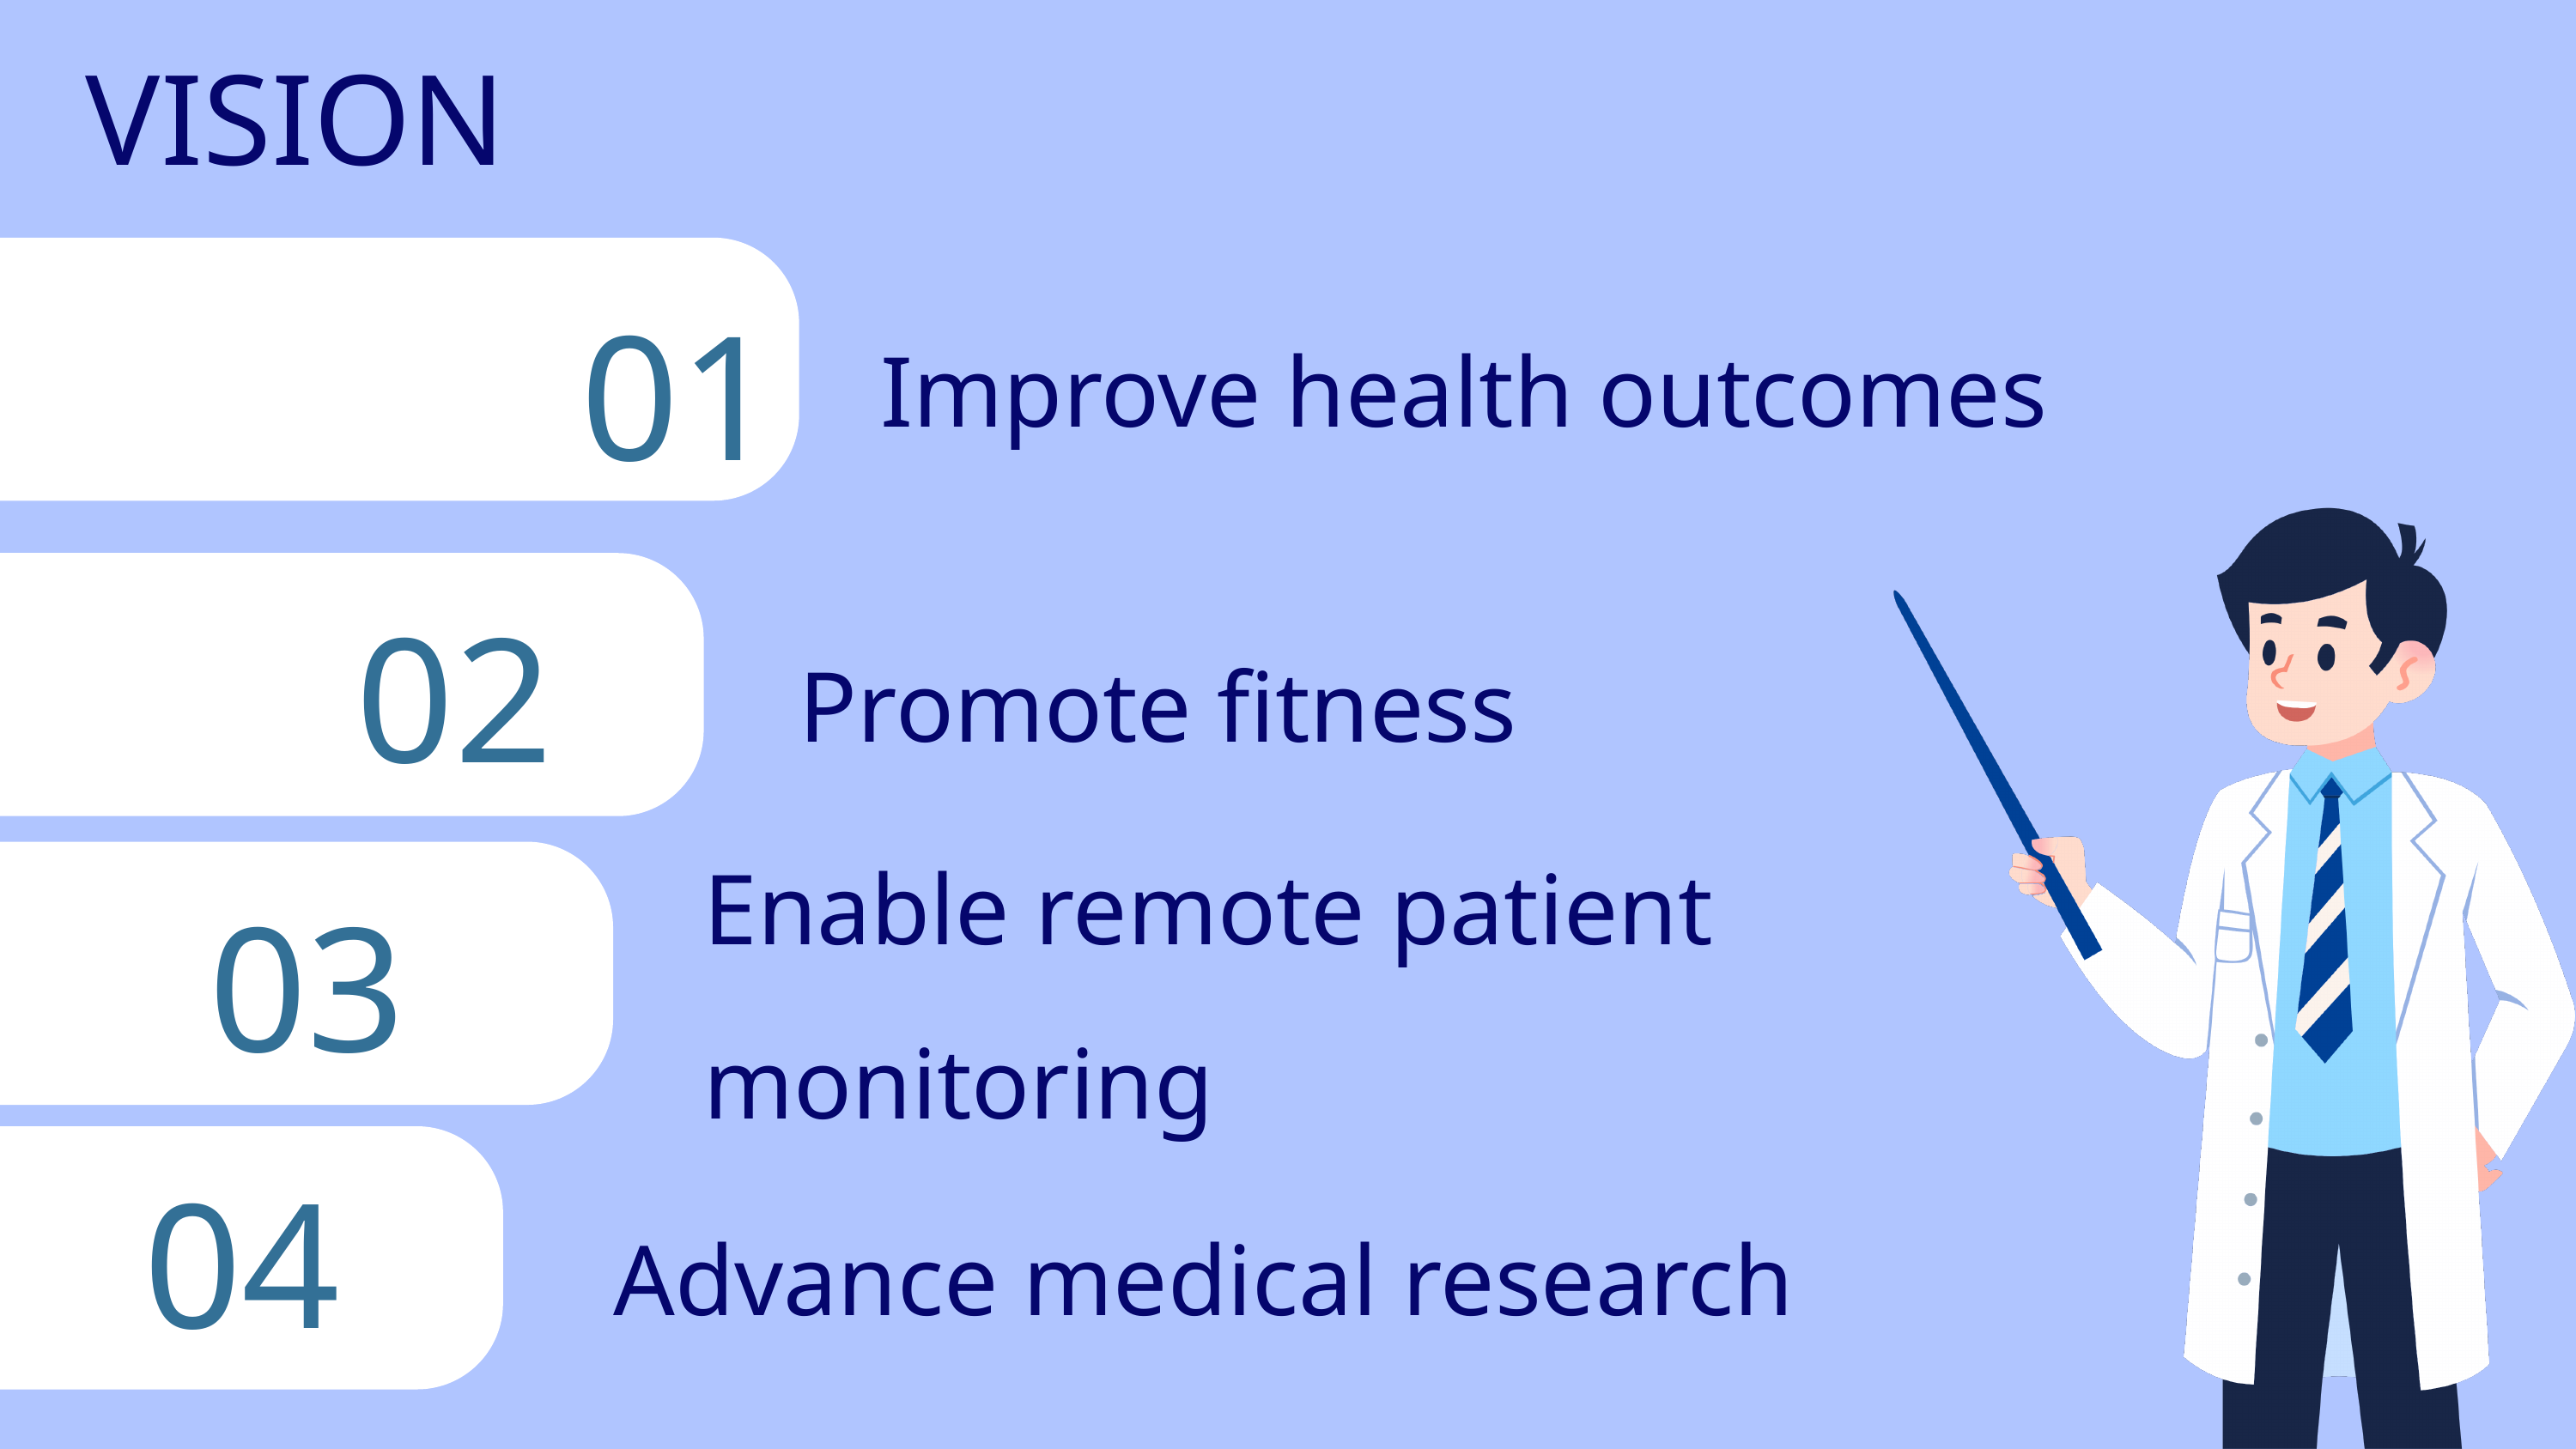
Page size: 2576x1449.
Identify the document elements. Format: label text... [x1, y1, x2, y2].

text_box Enable remote patient monitoring [703, 789, 1886, 1139]
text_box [0, 552, 704, 816]
text_box Advance medical research [613, 1160, 1886, 1336]
text_box VISION [86, 15, 581, 191]
text_box Promote fitness [799, 586, 1886, 762]
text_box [0, 1125, 504, 1390]
text_box Improve health outcomes [880, 271, 2335, 447]
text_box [0, 841, 614, 1106]
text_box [0, 237, 799, 501]
picture [1891, 500, 2576, 1449]
text_box 04 [143, 1121, 438, 1125]
